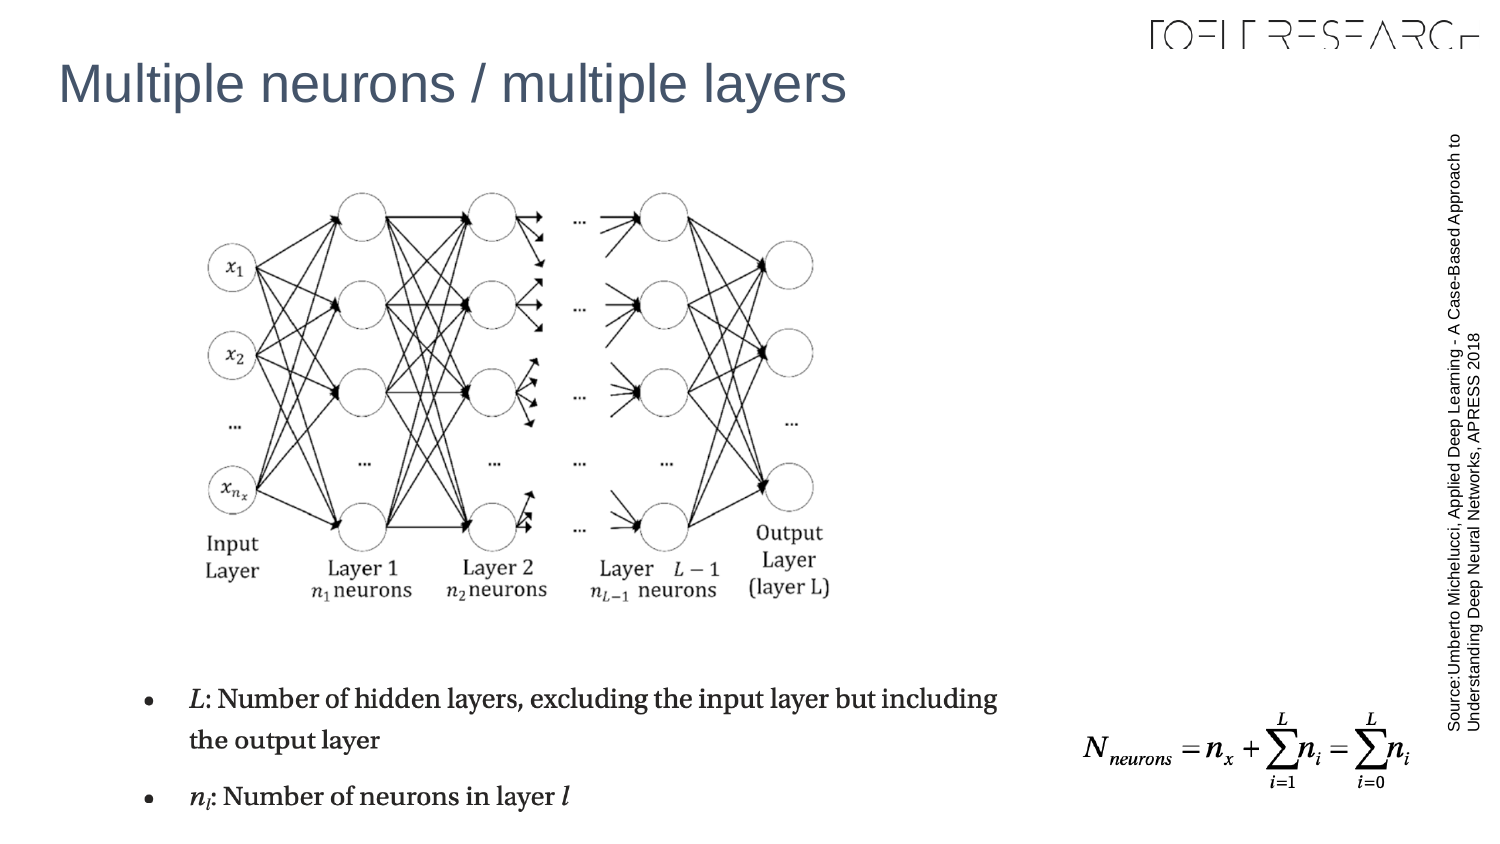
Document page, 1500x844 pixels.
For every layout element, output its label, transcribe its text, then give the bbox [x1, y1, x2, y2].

picture [151, 172, 858, 611]
picture [98, 671, 1022, 827]
text_box Source:Umberto Michelucci, Applied Deep Learning - A Case-Based Approach to Understanding Deep Neural Networks, APRESS 2018 [1436, 104, 1485, 740]
title Multiple neurons / multiple layers [43, 40, 1305, 129]
picture [1031, 689, 1463, 808]
